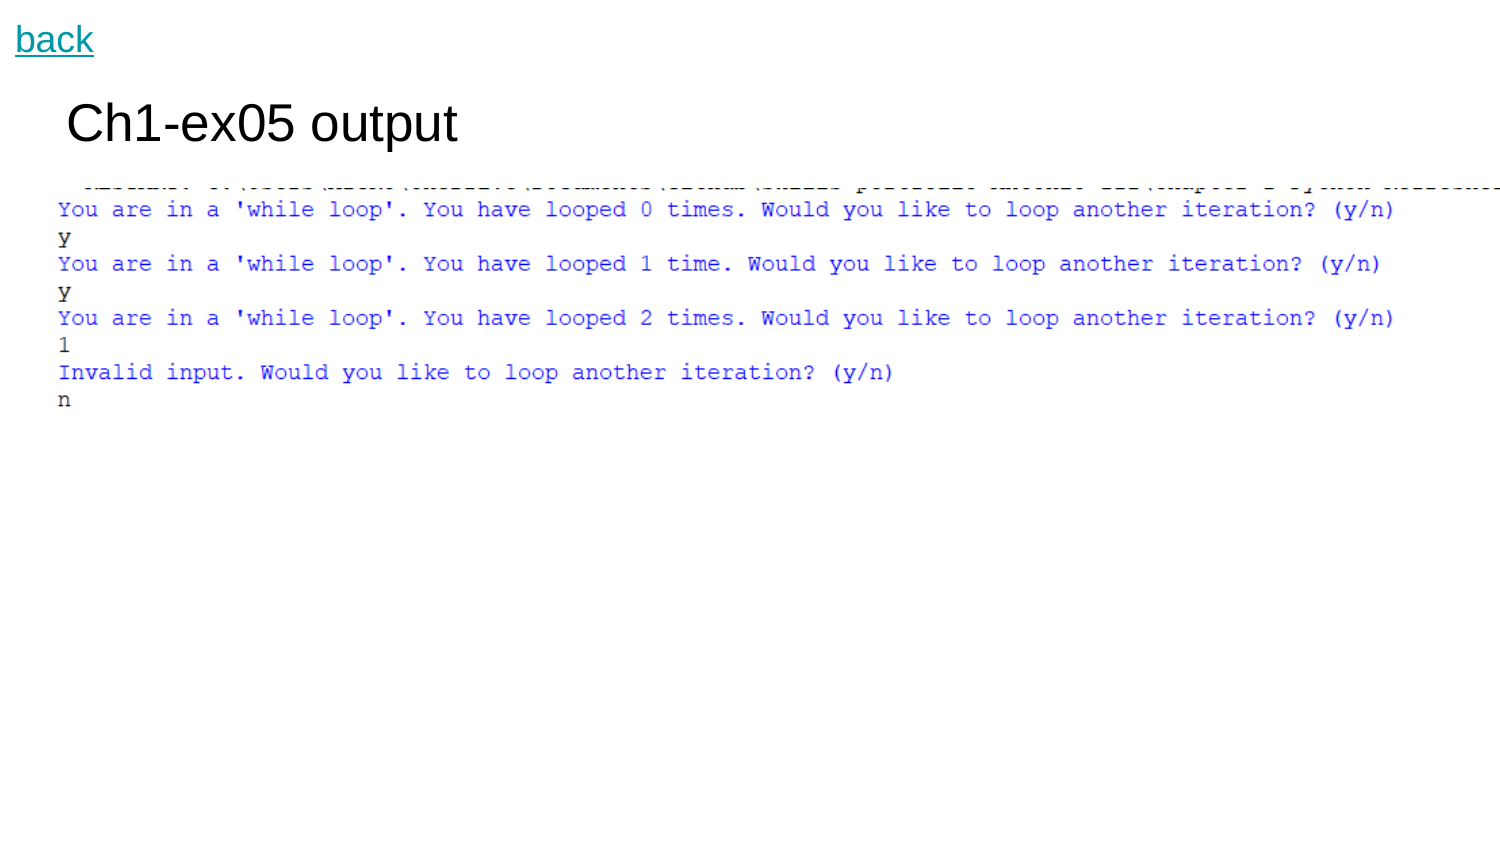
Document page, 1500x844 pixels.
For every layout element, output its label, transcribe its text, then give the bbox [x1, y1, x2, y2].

title Ch1-ex05 output [51, 72, 1449, 167]
picture [50, 188, 1500, 591]
text_box back [0, 0, 493, 75]
